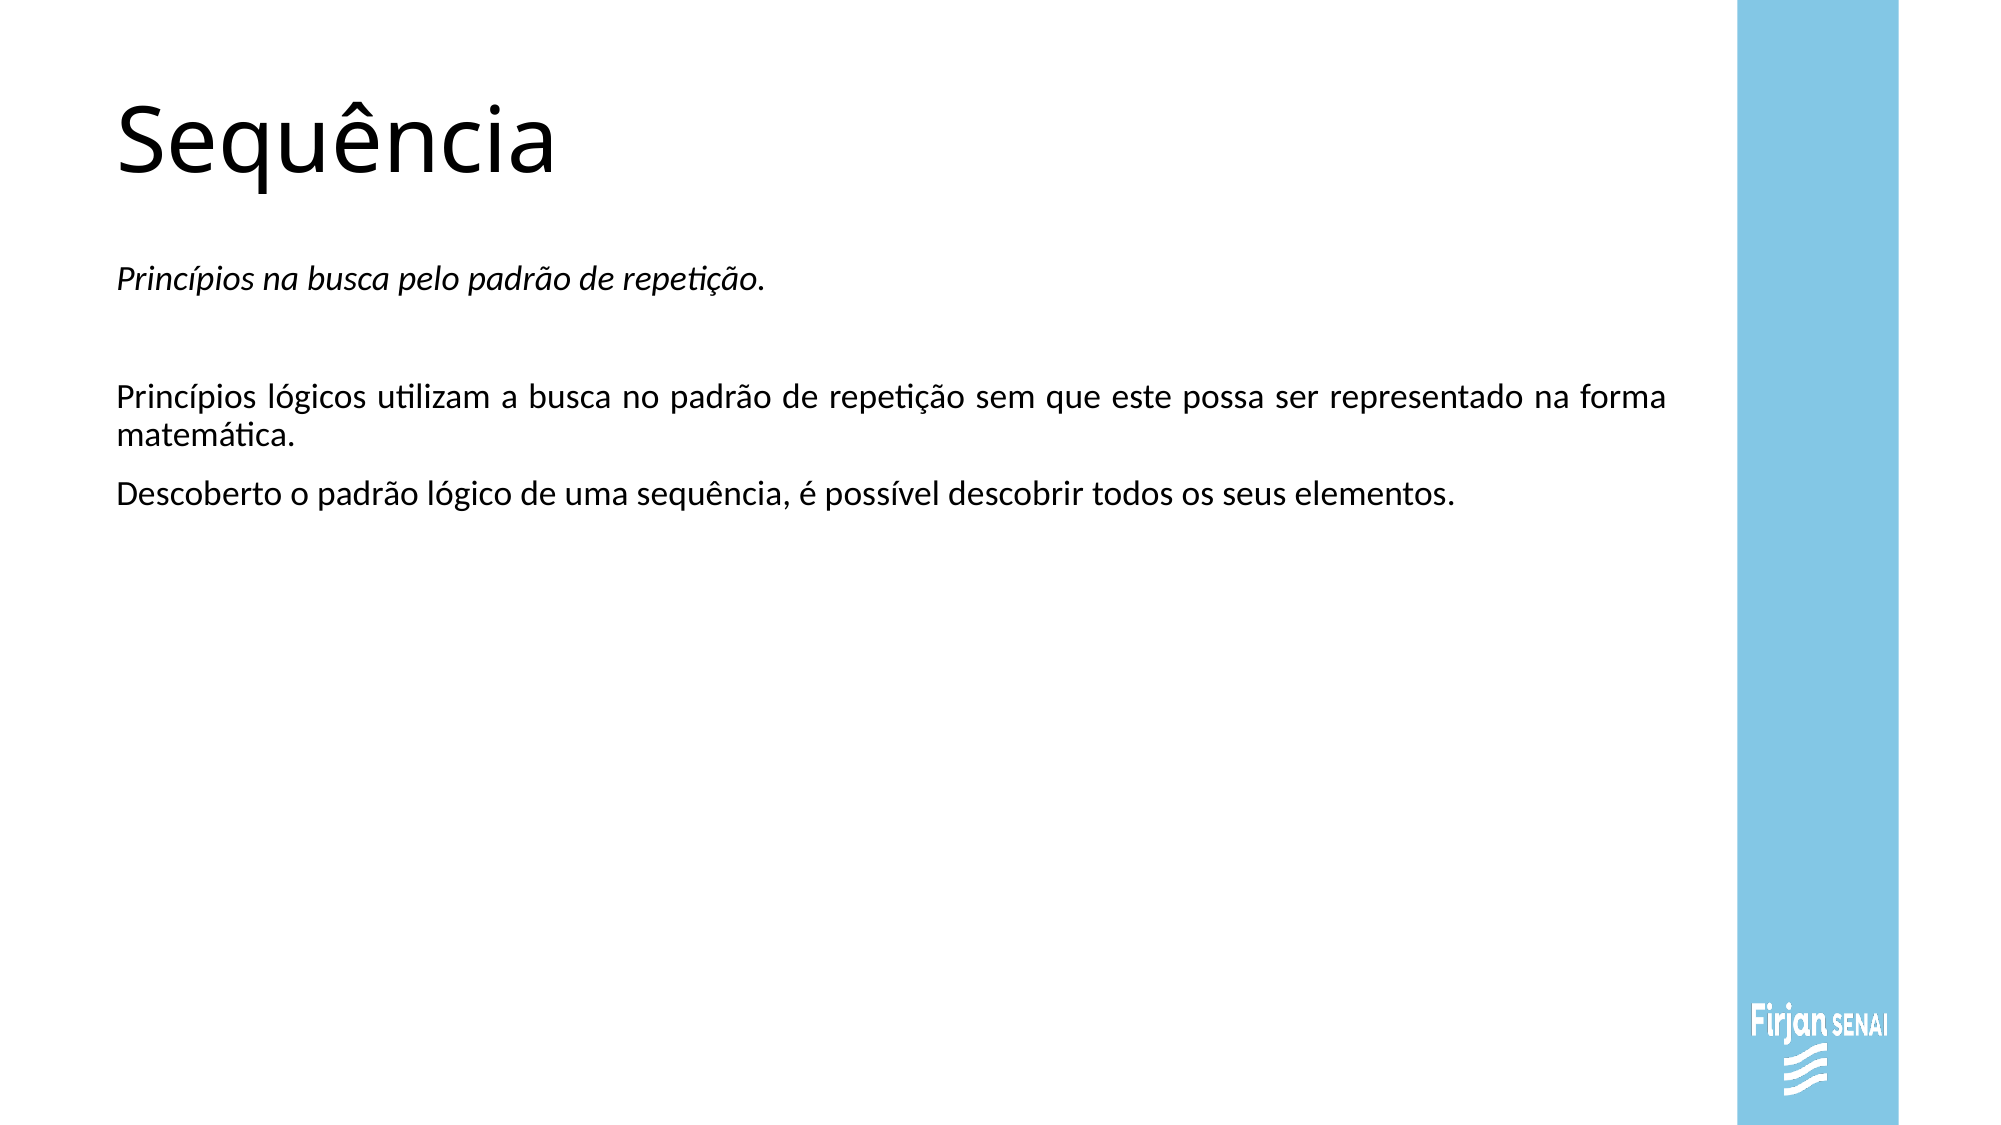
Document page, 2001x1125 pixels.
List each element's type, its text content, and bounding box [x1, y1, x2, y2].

list Princípios na busca pelo padrão de repetição. Princípios lógicos utilizam a busca no padrão de repetição sem que este possa ser representado na forma matemática. Descoberto o padrão lógico de uma sequência, é possível descobrir todos os seus elementos. [101, 252, 1685, 966]
title Sequência [101, 34, 1685, 252]
picture [1747, 999, 1889, 1097]
text_box [1736, 0, 1900, 1125]
